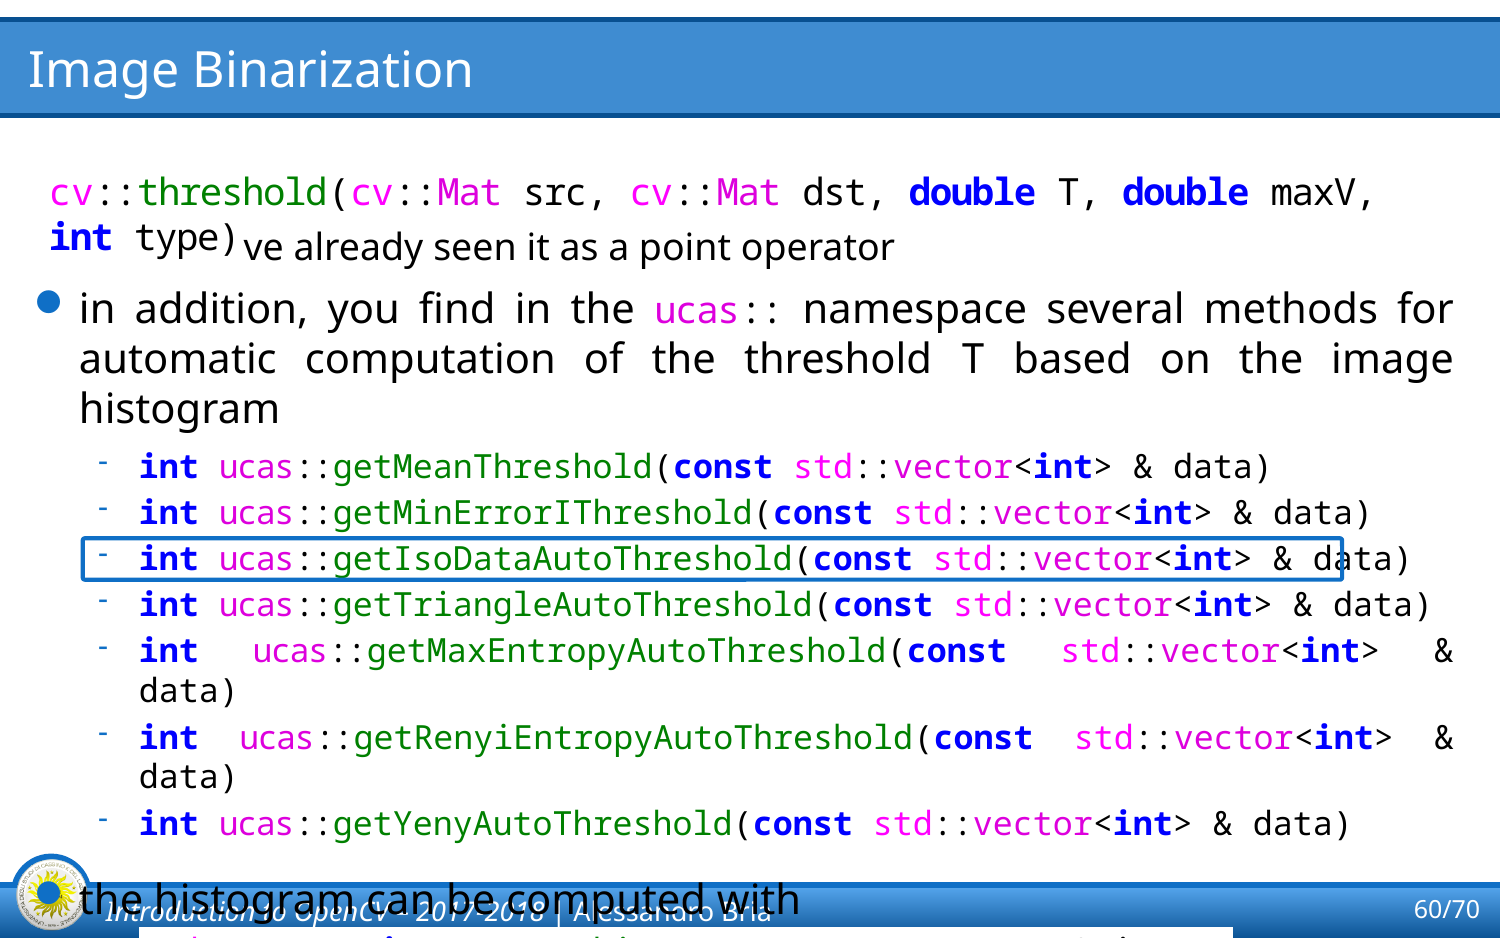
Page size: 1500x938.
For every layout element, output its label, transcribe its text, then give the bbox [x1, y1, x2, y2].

title Image Binarization [0, 18, 1500, 117]
picture [15, 858, 88, 931]
list we have already seen it as a point operator in addition, you find in the ucas:: namespace several methods for automatic computation of the threshold T based on the image histogram int ucas::getMeanThreshold(const std::vector<int> & data) int ucas::getMinErrorIThreshold(const std::vector<int> & data) int ucas::getIsoDataAutoThreshold(const std::vector<int> & data) int ucas::getTriangleAutoThreshold(const std::vector<int> & data) int ucas::getMaxEntropyAutoThreshold(const std::vector<int> & data) int ucas::getRenyiEntropyAutoThreshold(const std::vector<int> & data) int ucas::getYenyAutoThreshold(const std::vector<int> & data) the histogram can be computed with std::vector<int> ucas::histogram(const cv::Mat & image) [33, 266, 1455, 857]
text_box cv::threshold(cv::Mat src, cv::Mat dst, double T, double maxV, int type) [33, 160, 1471, 266]
text_box [80, 536, 1345, 582]
